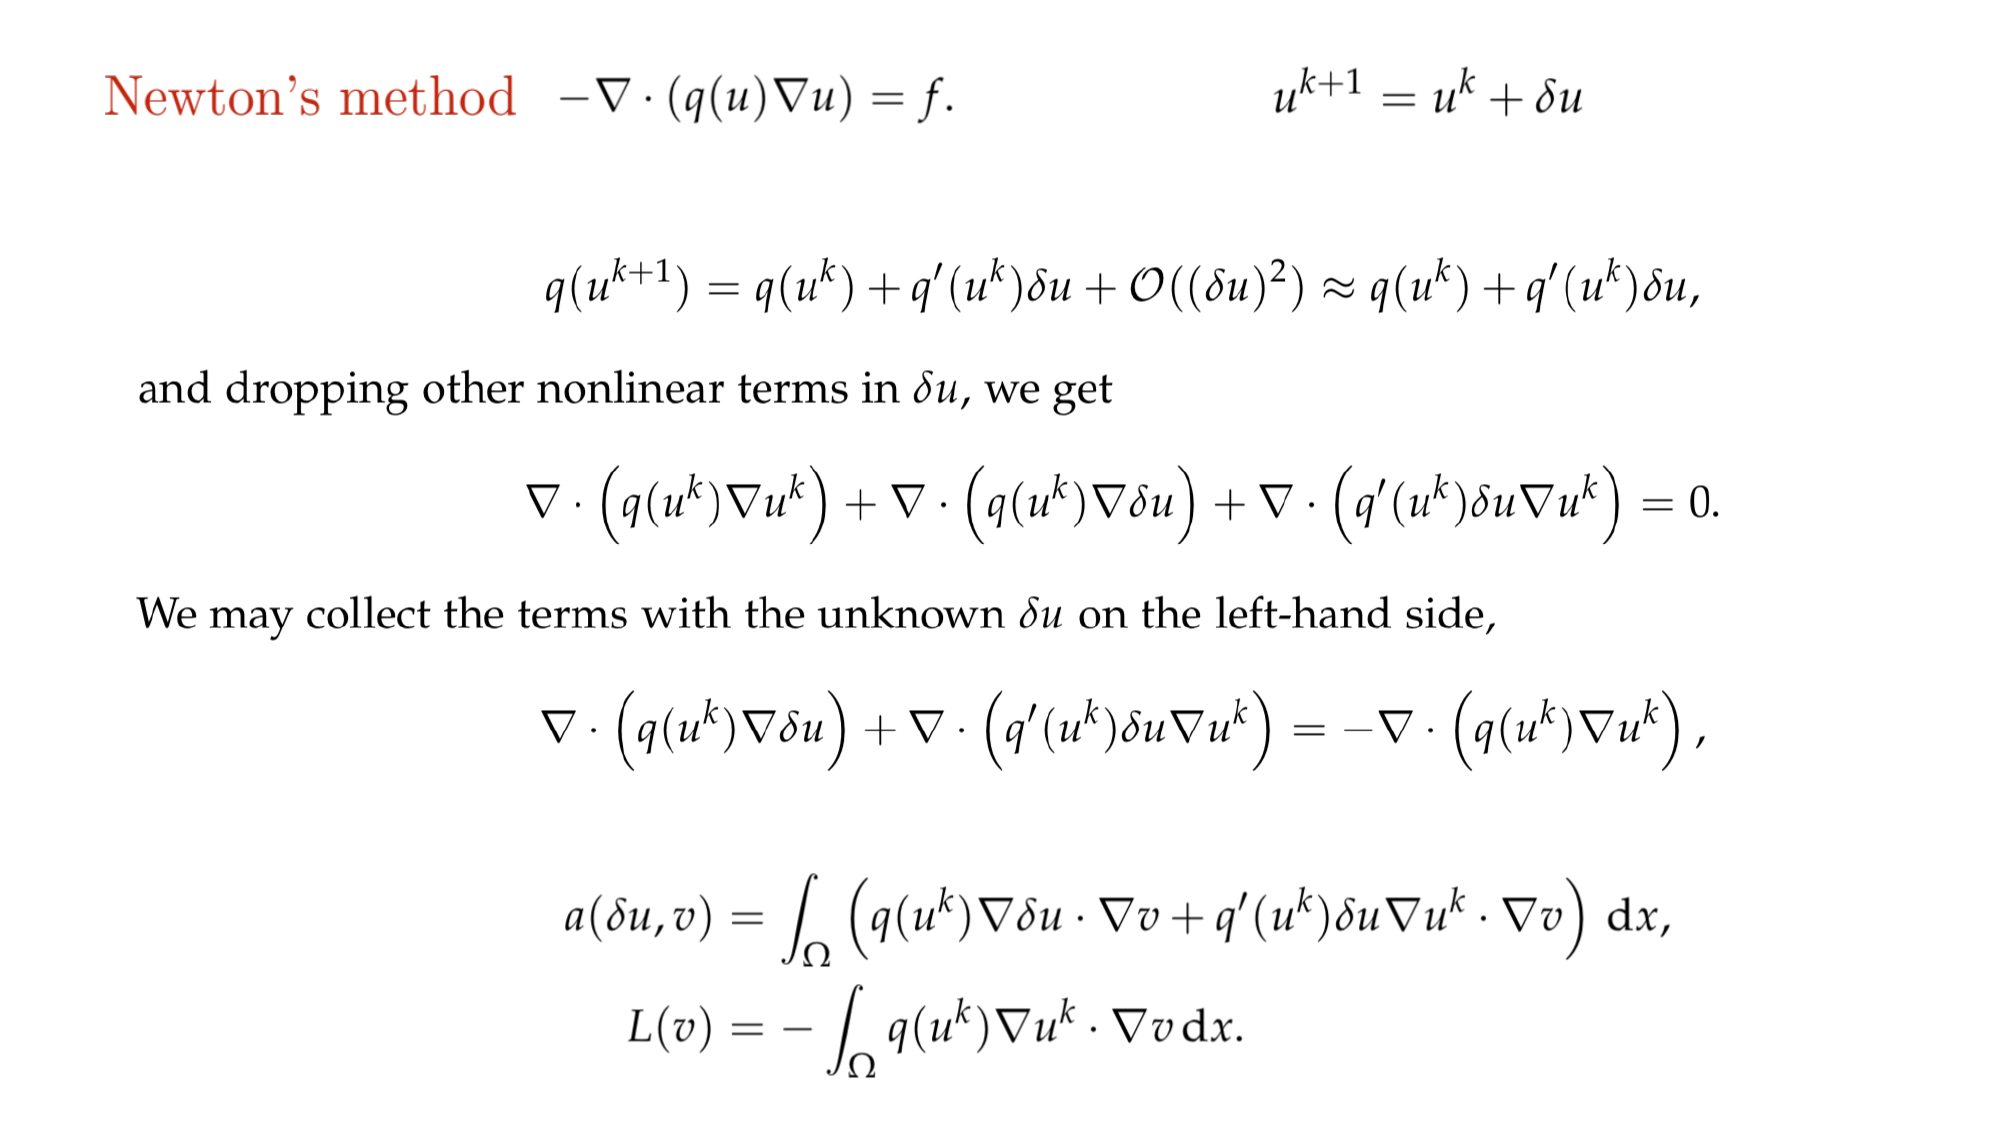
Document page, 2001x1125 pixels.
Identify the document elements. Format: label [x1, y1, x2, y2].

picture [540, 856, 1710, 1090]
picture [105, 33, 1001, 151]
picture [1233, 36, 1628, 139]
picture [105, 213, 1756, 782]
